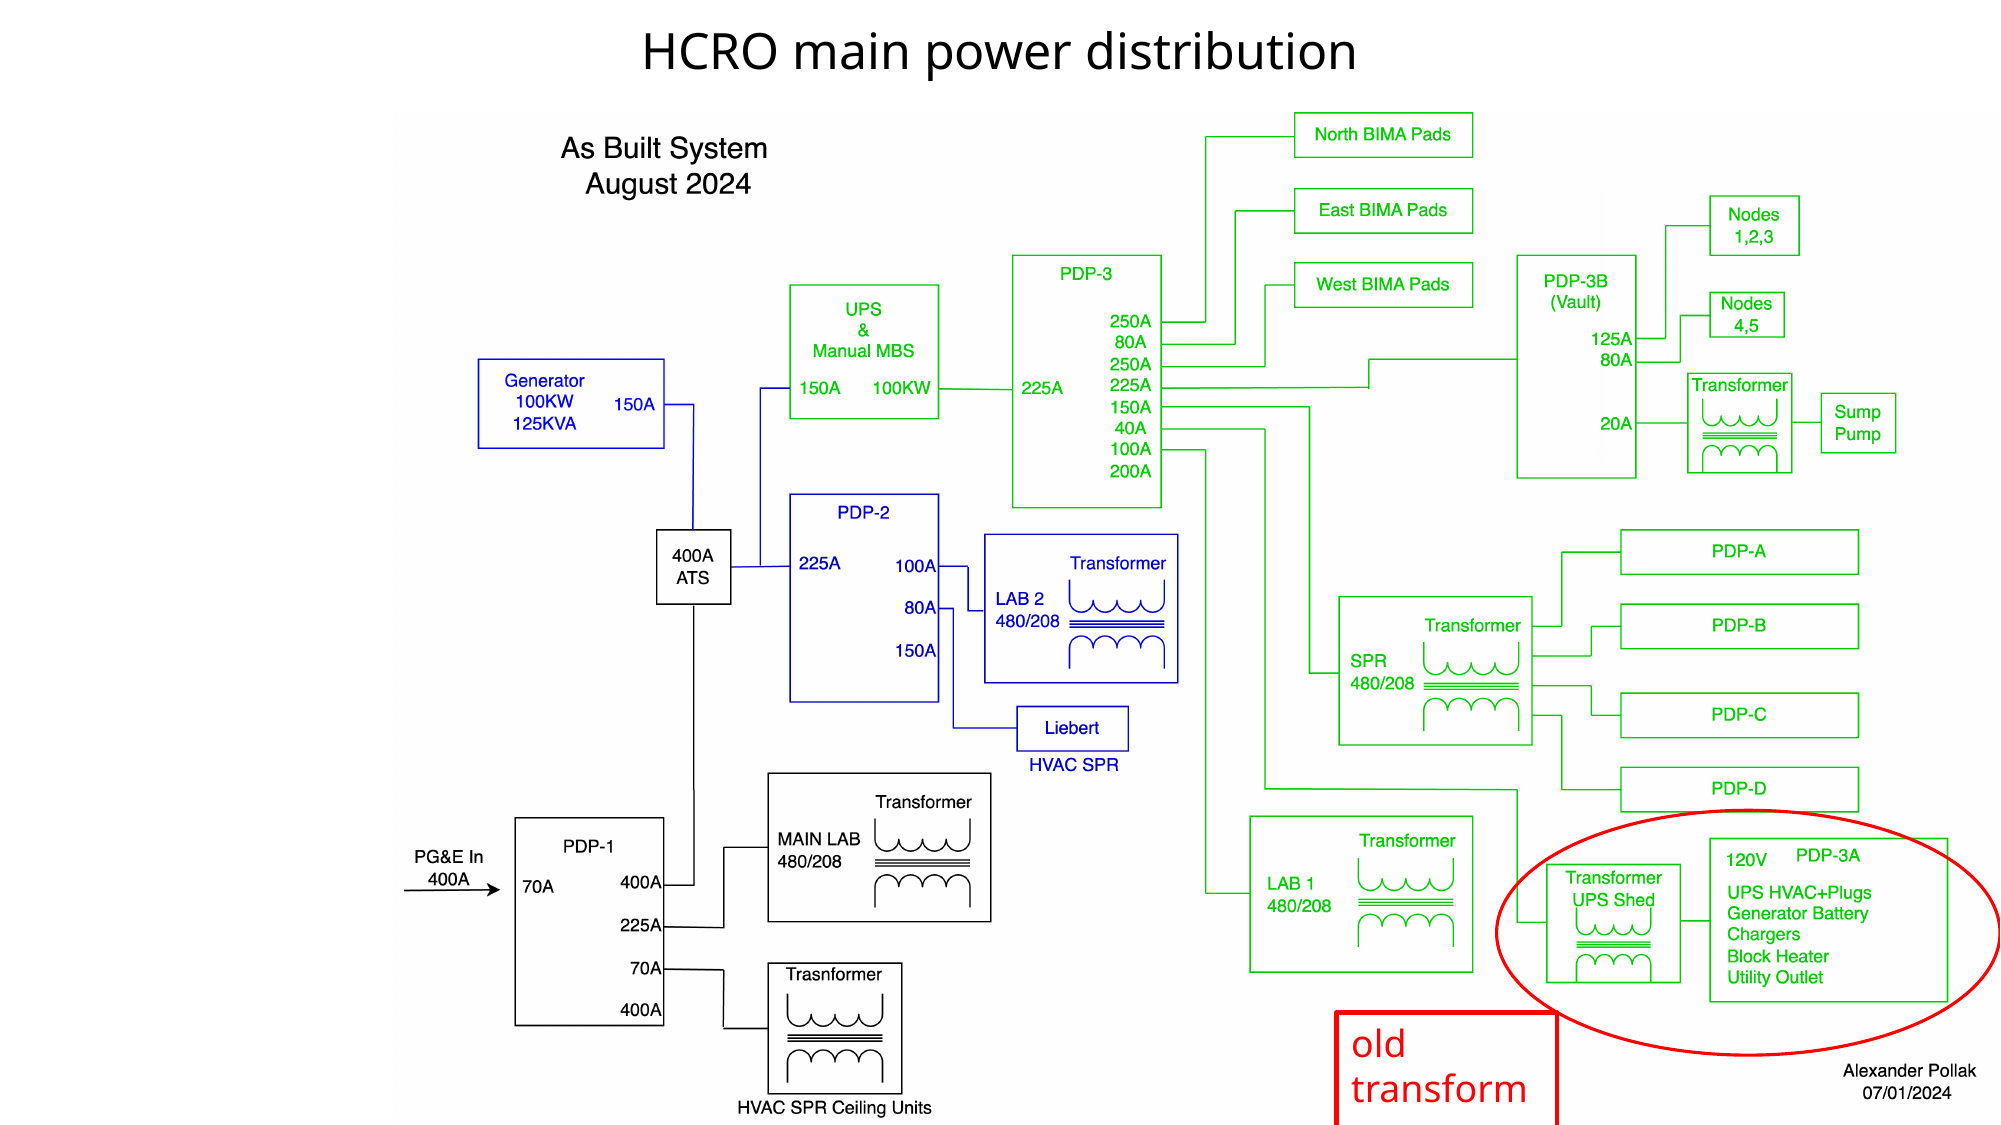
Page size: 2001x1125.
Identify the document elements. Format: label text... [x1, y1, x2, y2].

subtitle HCRO main power distribution [249, 19, 1750, 291]
picture [393, 111, 2000, 1125]
